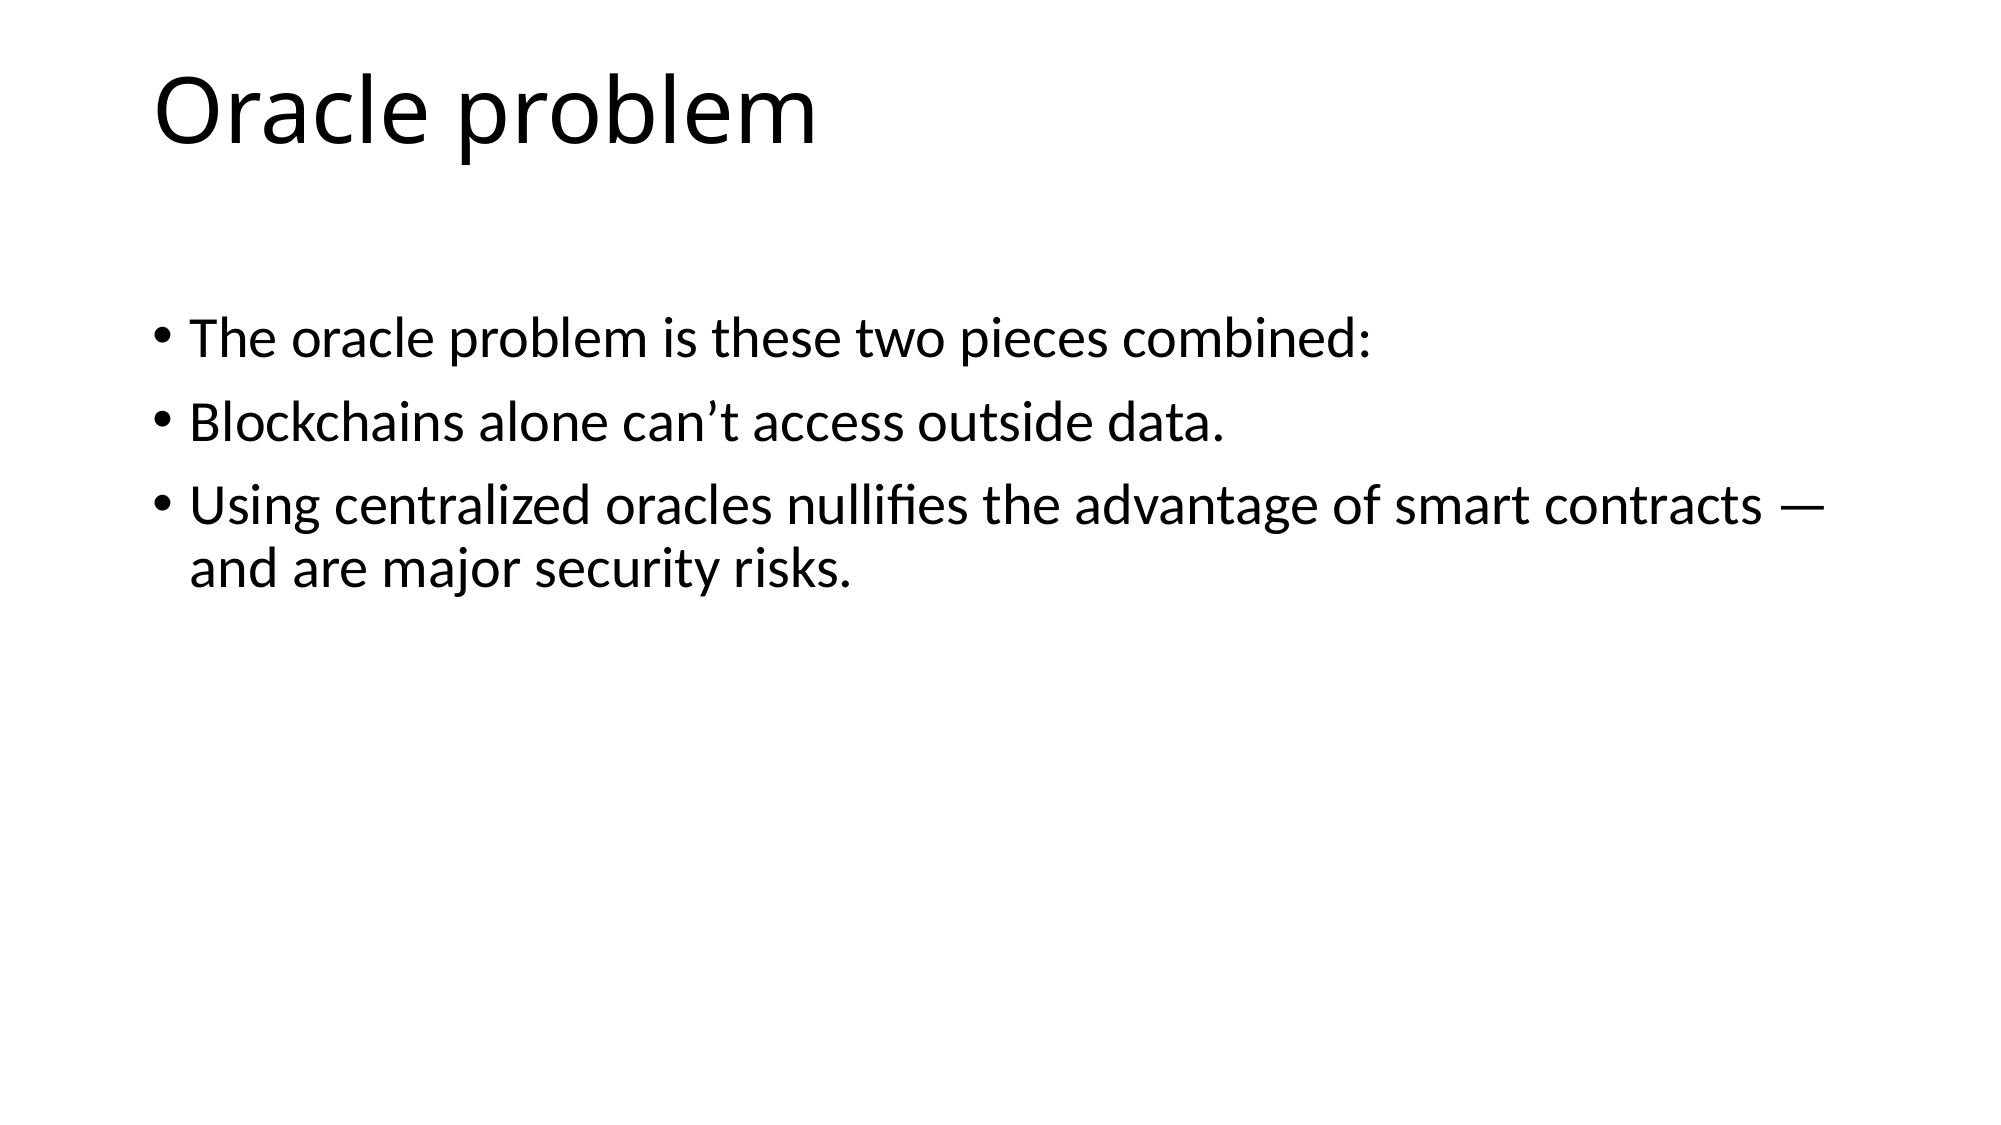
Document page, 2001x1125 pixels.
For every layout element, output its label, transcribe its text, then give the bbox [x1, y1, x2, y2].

list The oracle problem is these two pieces combined: Blockchains alone can’t access outside data. Using centralized oracles nullifies the advantage of smart contracts — and are major security risks. [137, 299, 1863, 1014]
title Oracle problem [137, 59, 1863, 278]
